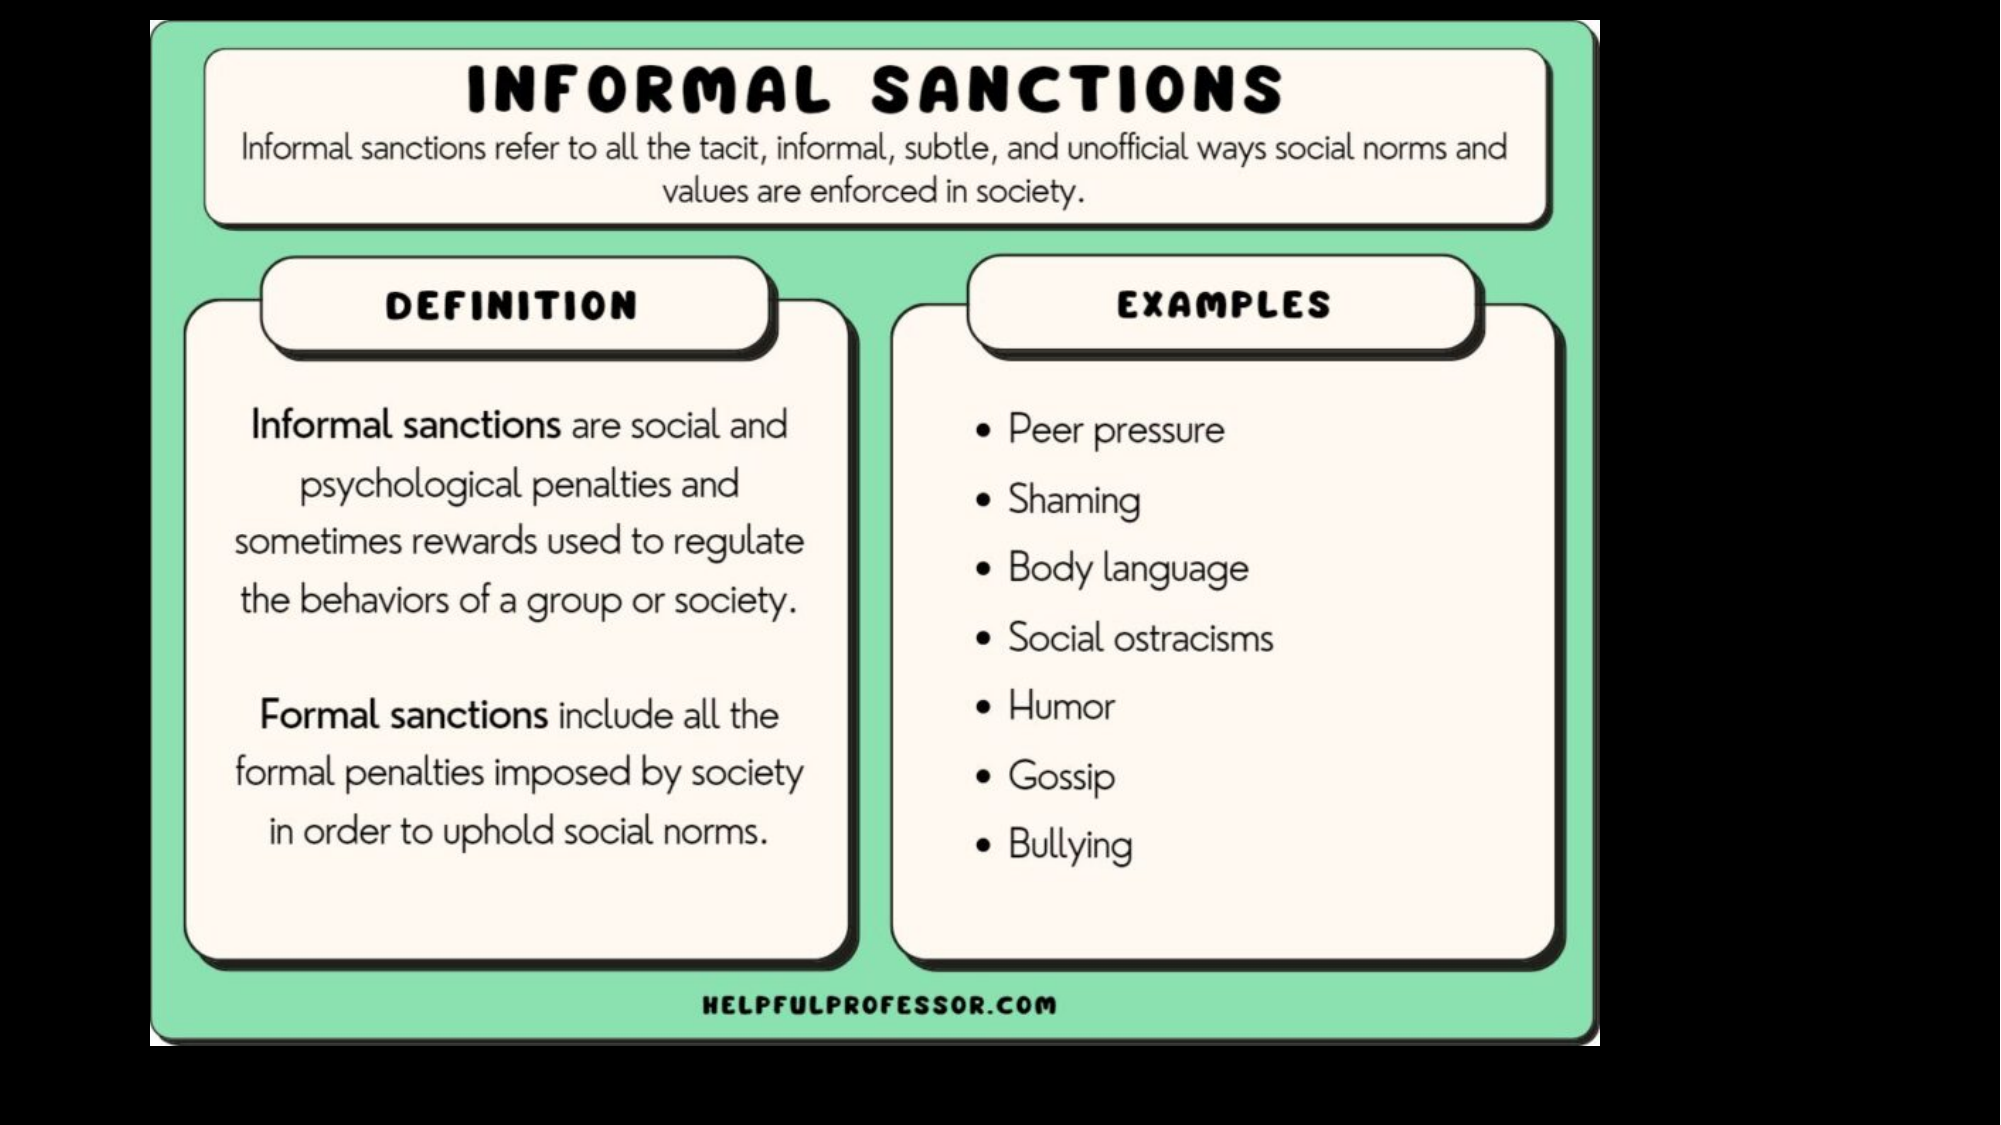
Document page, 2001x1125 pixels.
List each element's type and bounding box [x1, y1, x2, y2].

picture [149, 20, 1600, 1046]
